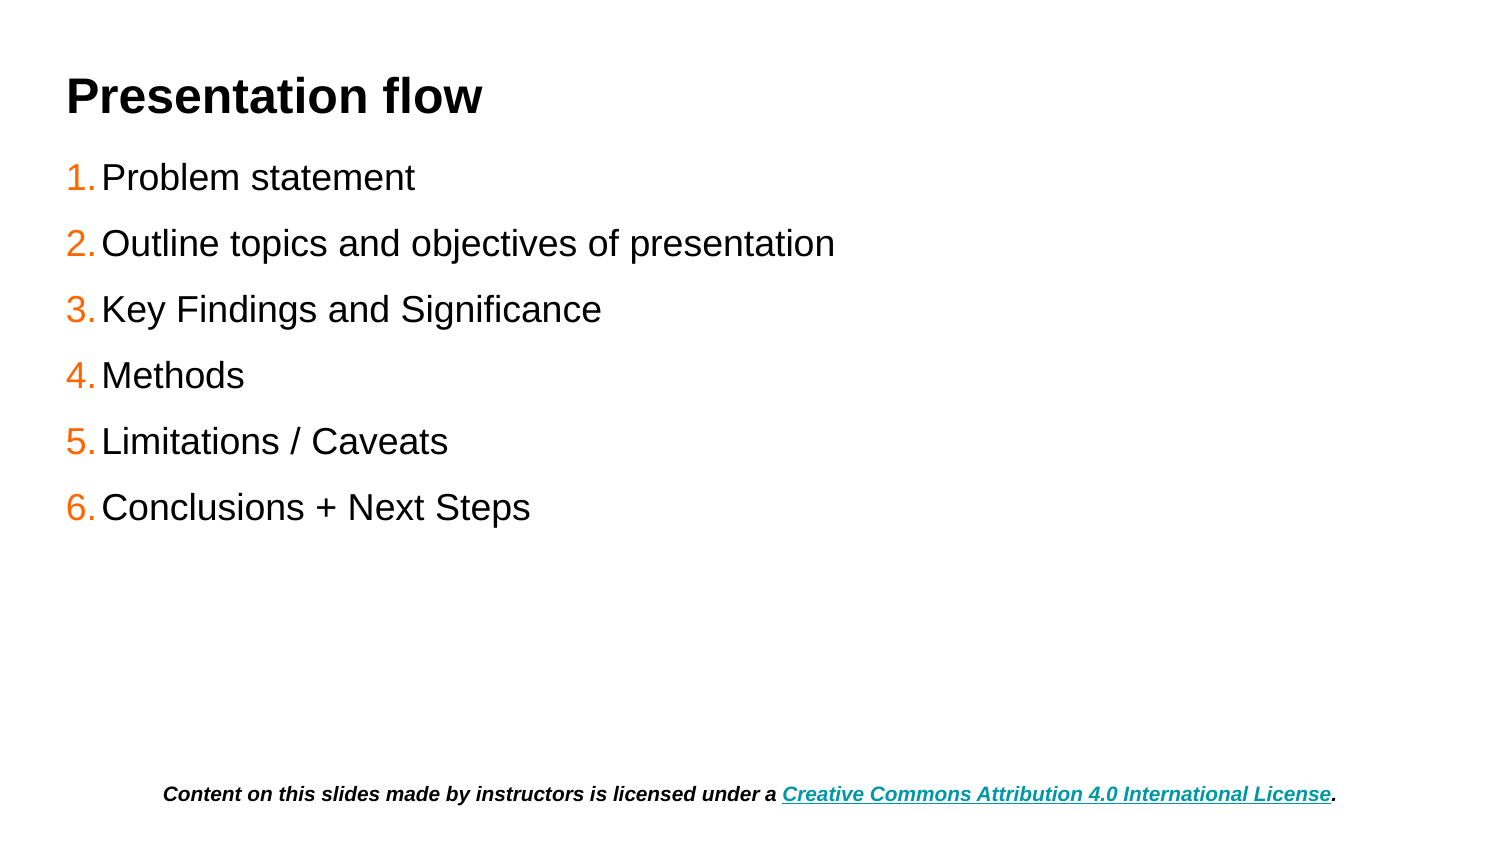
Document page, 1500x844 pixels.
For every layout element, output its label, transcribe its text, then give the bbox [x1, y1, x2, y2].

text_box Problem statement Outline topics and objectives of presentation Key Findings and Significance Methods Limitations / Caveats Conclusions + Next Steps [51, 146, 1471, 535]
title Presentation flow [51, 48, 1449, 143]
